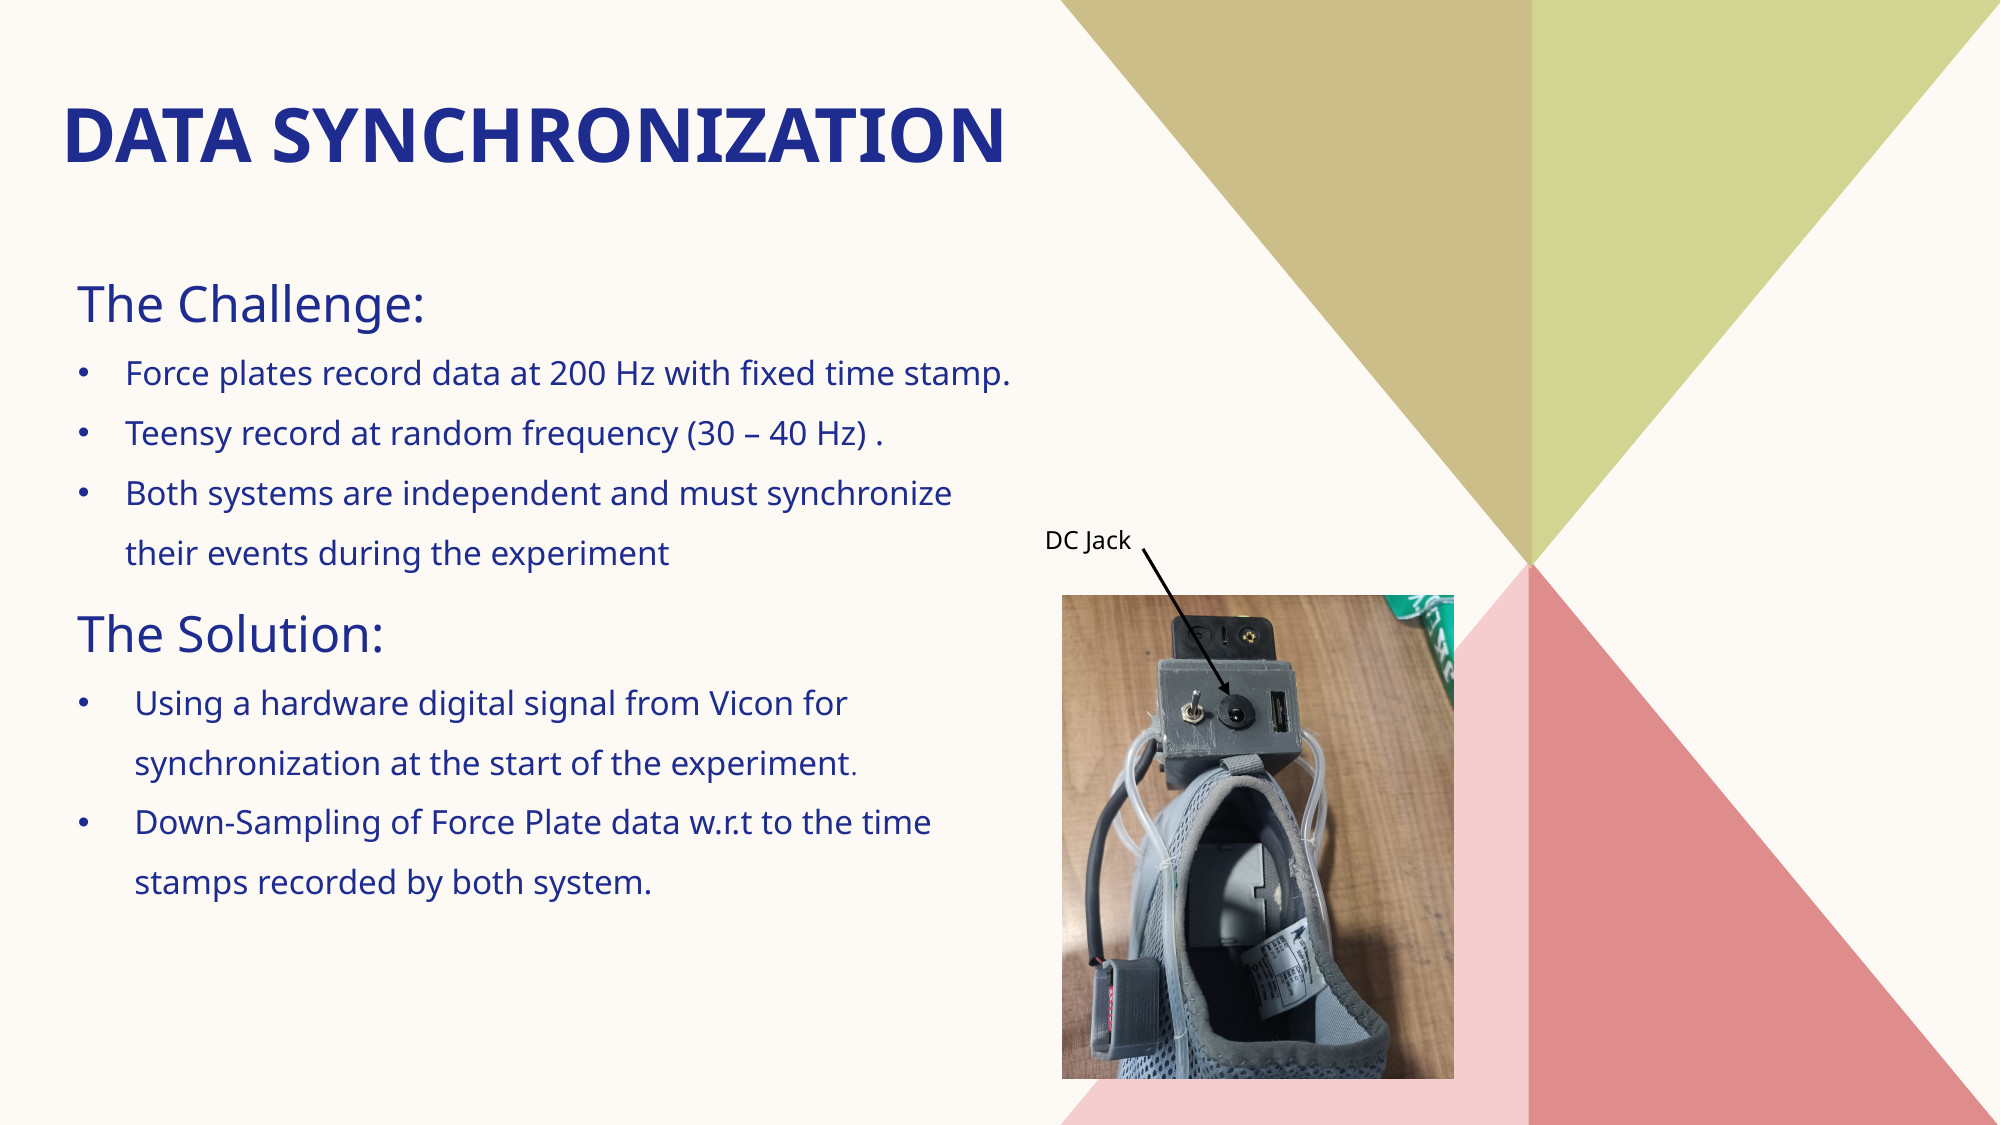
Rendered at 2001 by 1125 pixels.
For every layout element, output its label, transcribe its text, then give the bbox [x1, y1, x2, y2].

list The Challenge: Force plates record data at 200 Hz with fixed time stamp. Teensy record at random frequency (30 – 40 Hz) . Both systems are independent and must synchronize their events during the experiment The Solution: Using a hardware digital signal from Vicon for synchronization at the start of the experiment. Down-Sampling of Force Plate data w.r.t to the time stamps recorded by both system. [63, 242, 1030, 1105]
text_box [1142, 548, 1230, 696]
text_box DC Jack [1030, 517, 1147, 562]
picture [1062, 595, 1454, 1079]
title Data synchronization [46, 75, 1160, 178]
